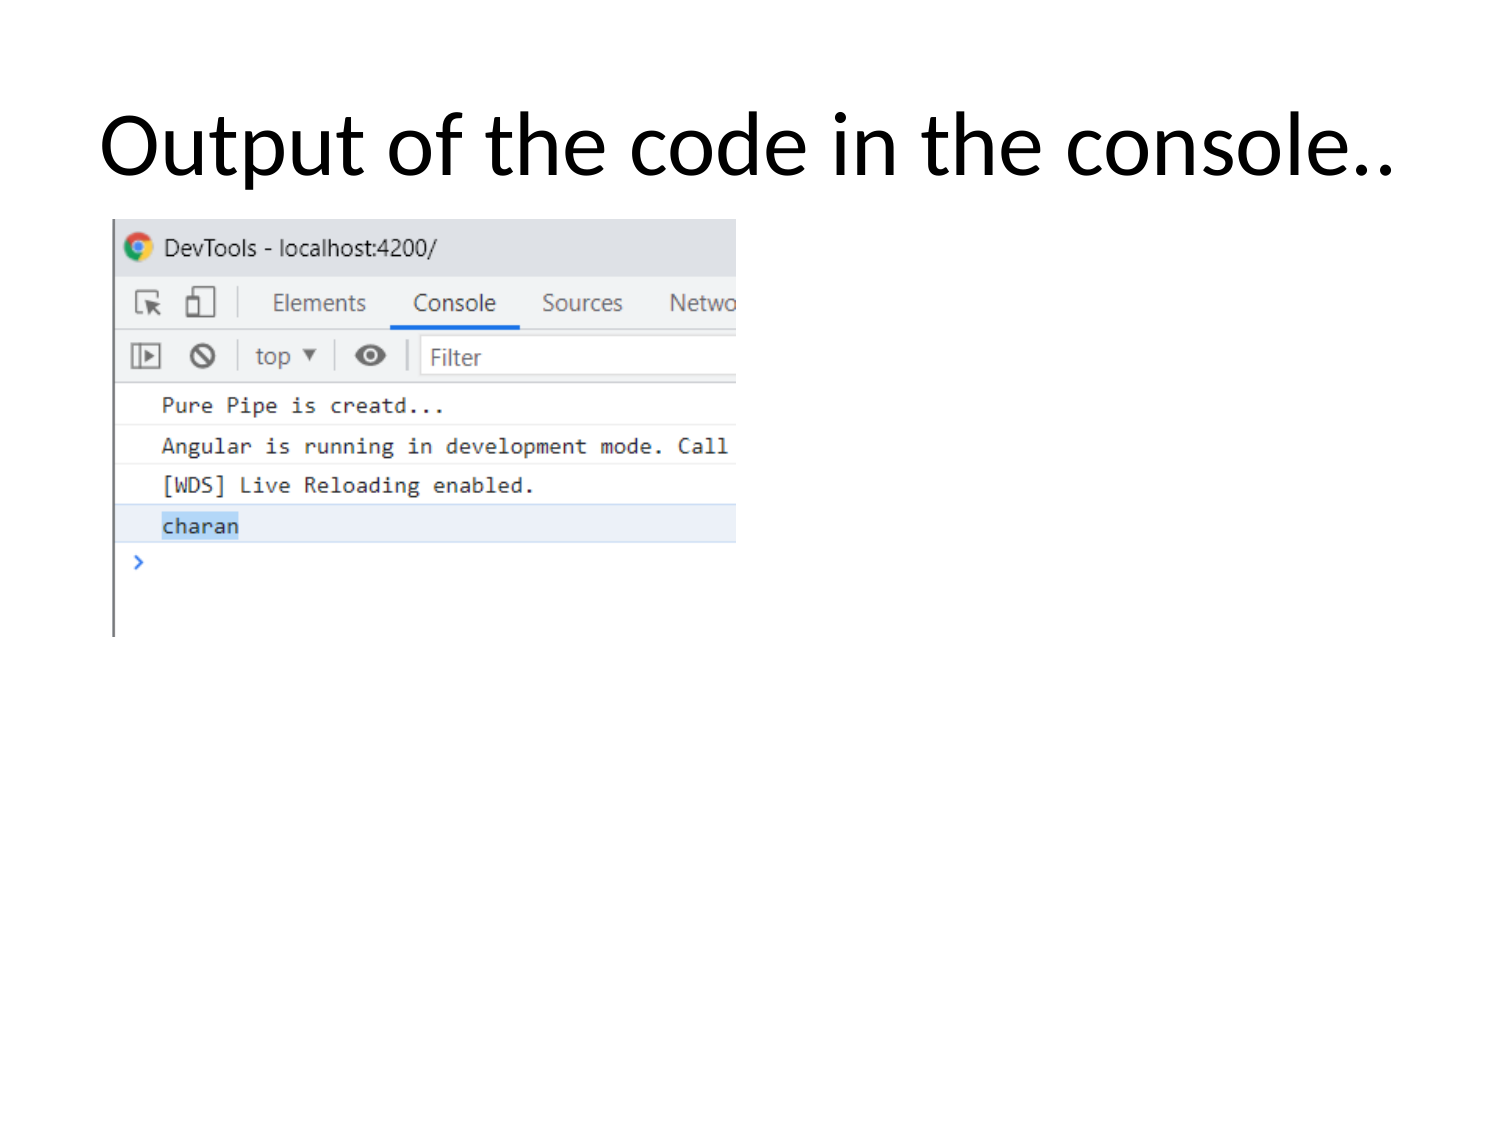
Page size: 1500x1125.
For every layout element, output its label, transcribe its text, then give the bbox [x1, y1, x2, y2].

picture [111, 219, 736, 637]
title Output of the code in the console.. [75, 45, 1425, 232]
